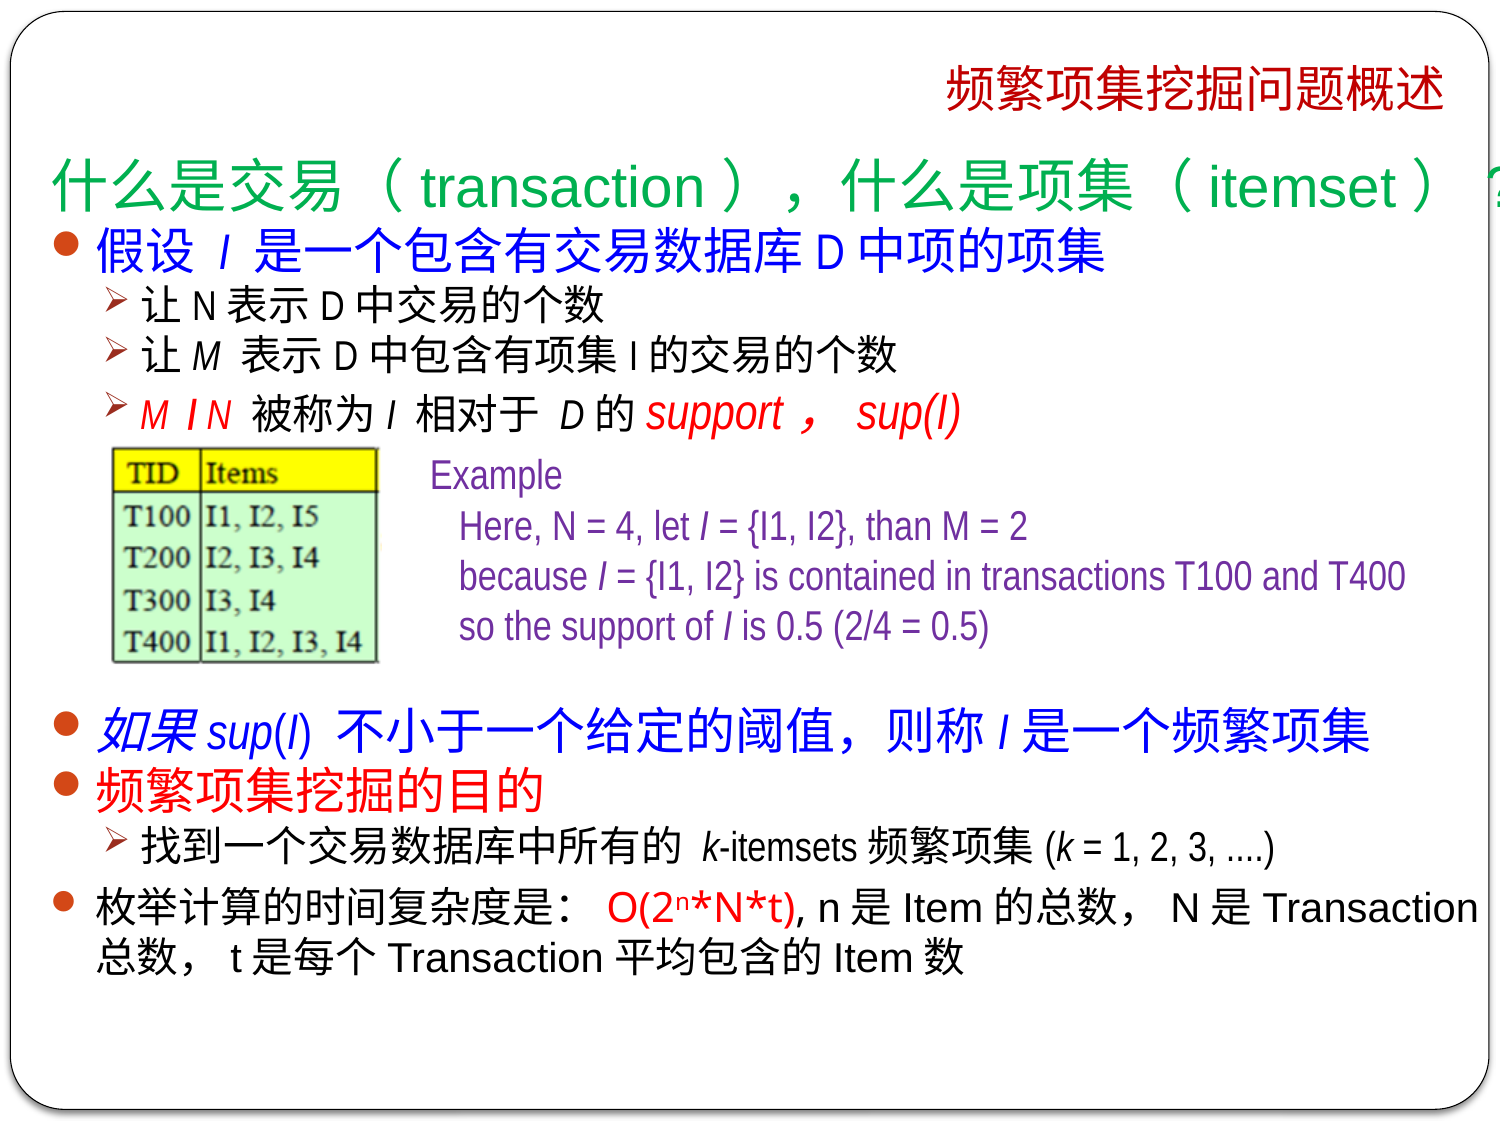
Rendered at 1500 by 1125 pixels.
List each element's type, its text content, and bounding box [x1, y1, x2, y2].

title 频繁项集挖掘问题概述 [73, 35, 1461, 133]
picture [97, 439, 382, 667]
list 什么是交易（transaction），什么是项集（itemset）? 假设 I 是一个包含有交易数据库D中项的项集 让N表示D中交易的个数 让M 表示D中包含有项集I的交易的个数 M / N 被称为I 相对于 D的support，sup(I) Example Here, N = 4, let I = {I1, I2}, than M = 2 because I = {I1, I2} is contained in transactions T100 and T400 so the support of I is 0.5 (2/4 = 0.5) 如果sup(I) 不小于一个给定的阈值，则称I是一个频繁项集 频繁项集挖掘的目的 找到一个交易数据库中所有的 k-itemsets频繁项集(k = 1, 2, 3, ....) 枚举计算的时间复杂度是：O(2n*N*t), n是Item的总数，N是Transaction总数，t是每个Transaction平均包含的Item数 [35, 141, 1500, 974]
